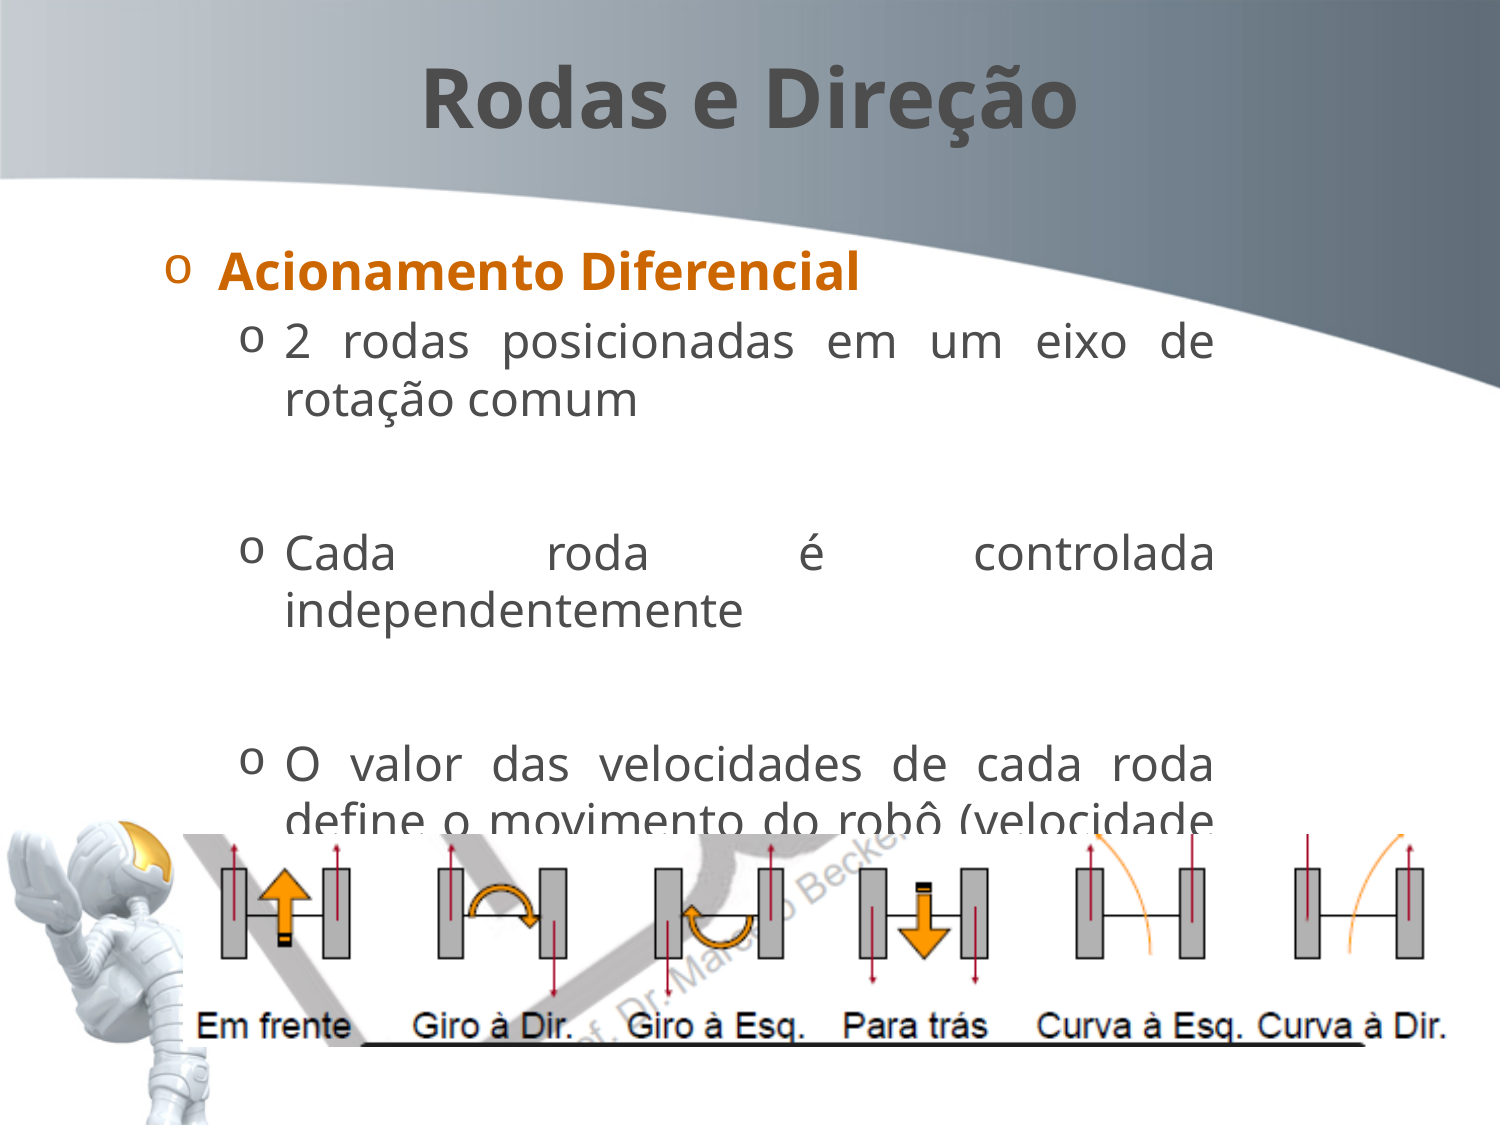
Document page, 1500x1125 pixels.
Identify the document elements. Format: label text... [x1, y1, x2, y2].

list Acionamento Diferencial 2 rodas posicionadas em um eixo de rotação comum Cada roda é controlada independentemente O valor das velocidades de cada roda define o movimento do robô (velocidade e direção) [147, 231, 1233, 941]
picture [0, 0, 1500, 1125]
title Rodas e Direção [212, 53, 1288, 138]
